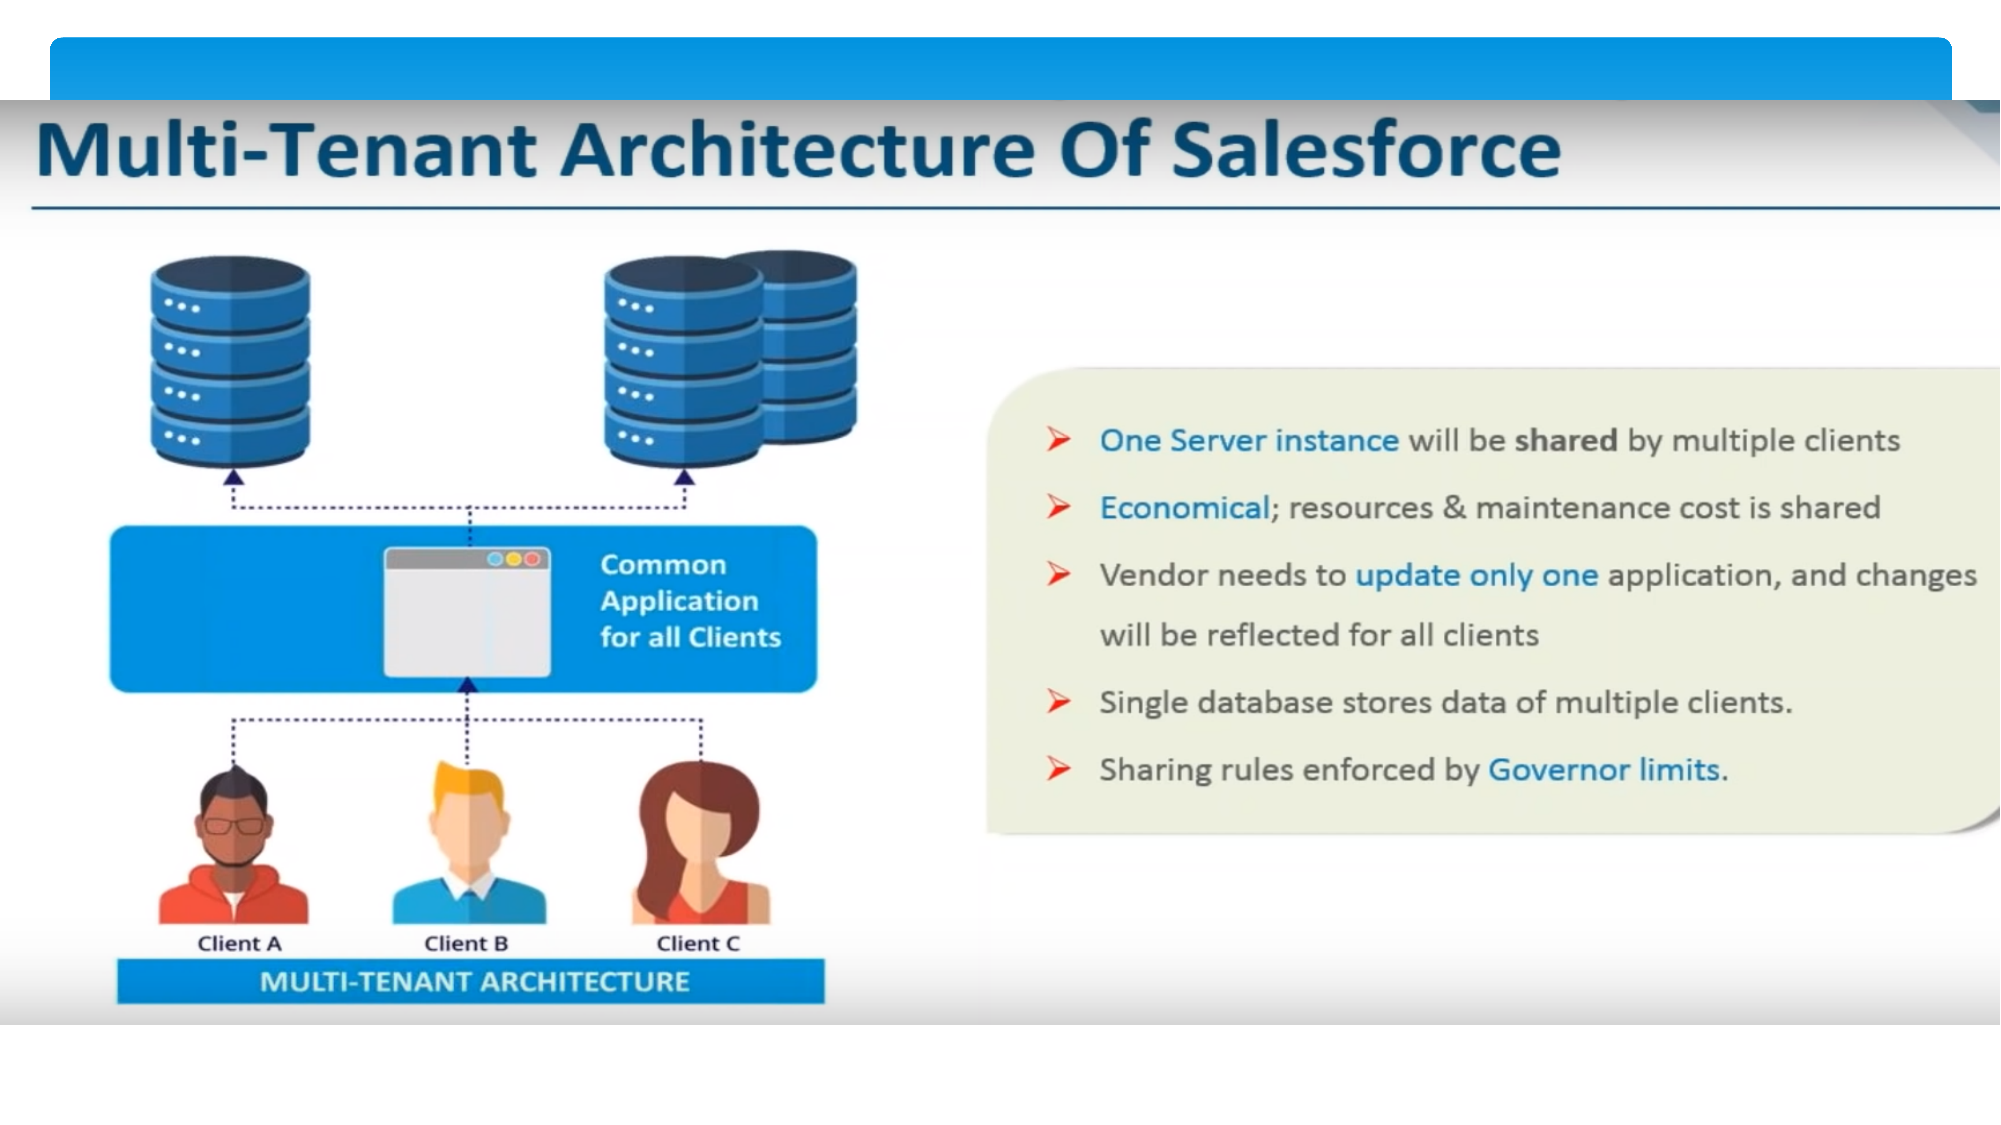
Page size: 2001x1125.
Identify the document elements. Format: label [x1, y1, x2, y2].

picture [0, 100, 2000, 1025]
